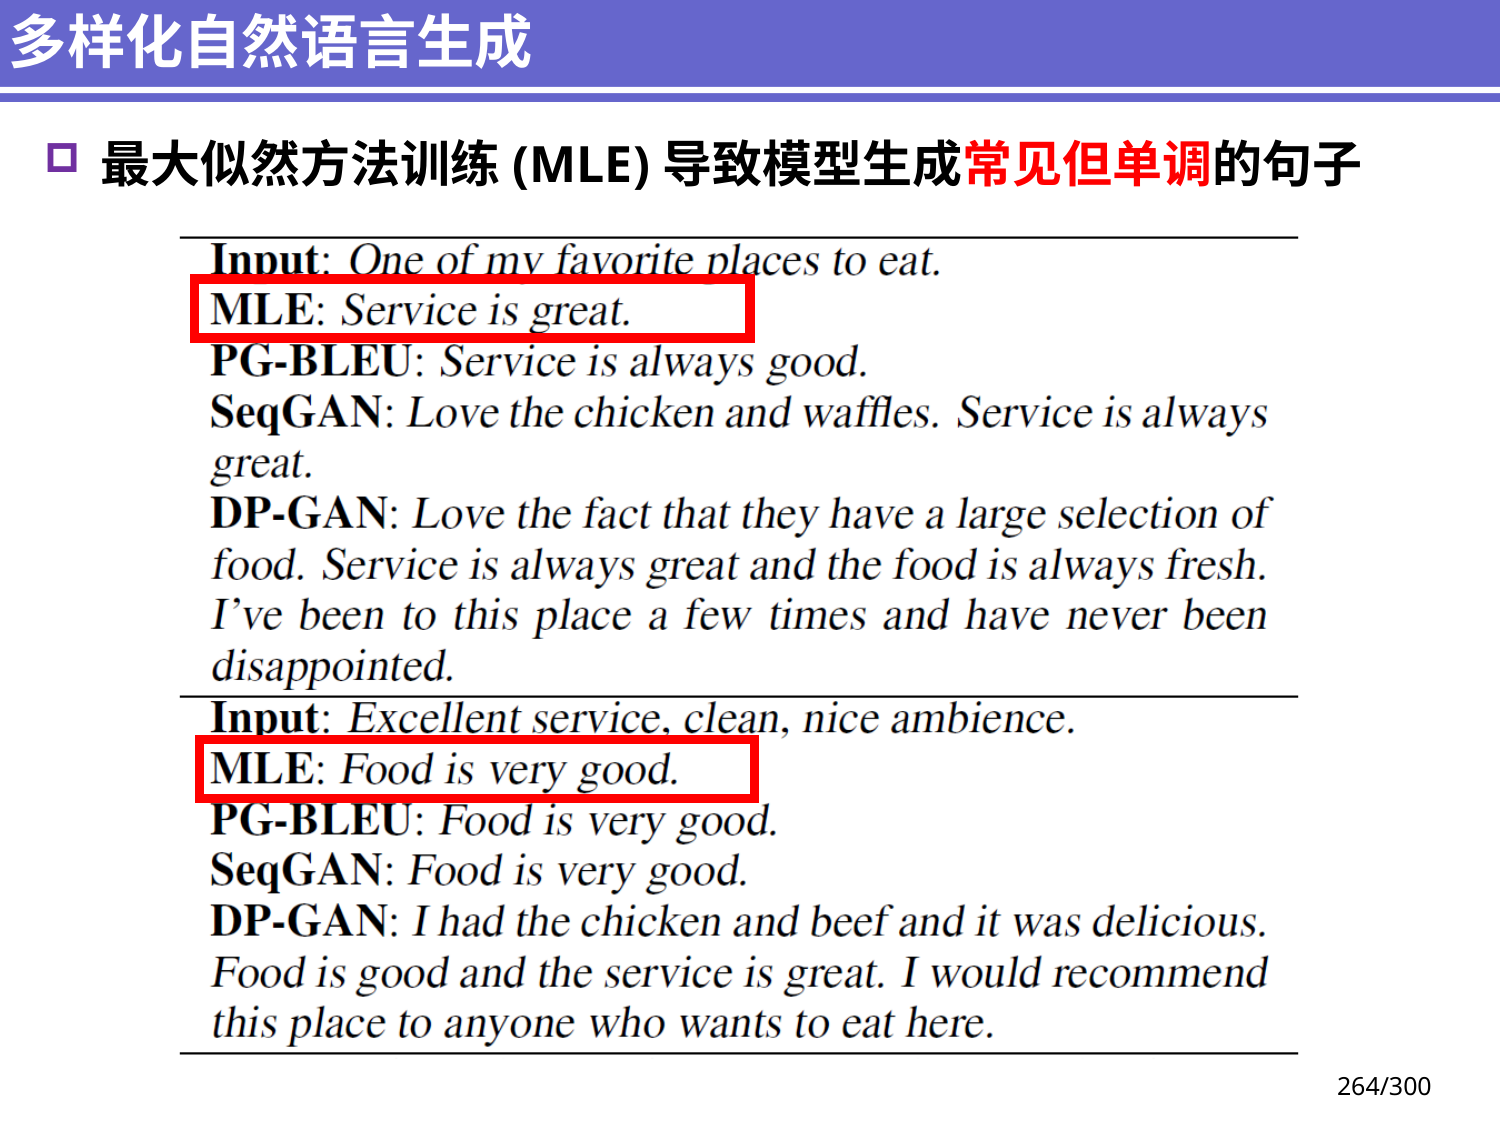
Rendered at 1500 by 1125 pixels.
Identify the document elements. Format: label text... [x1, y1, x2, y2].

list 最大似然方法训练(MLE)导致模型生成常见但单调的句子 [29, 125, 1447, 1047]
picture [170, 230, 1306, 1059]
slide_number 264/300 [1291, 1058, 1447, 1112]
title 多样化自然语言生成 [0, 7, 1309, 73]
